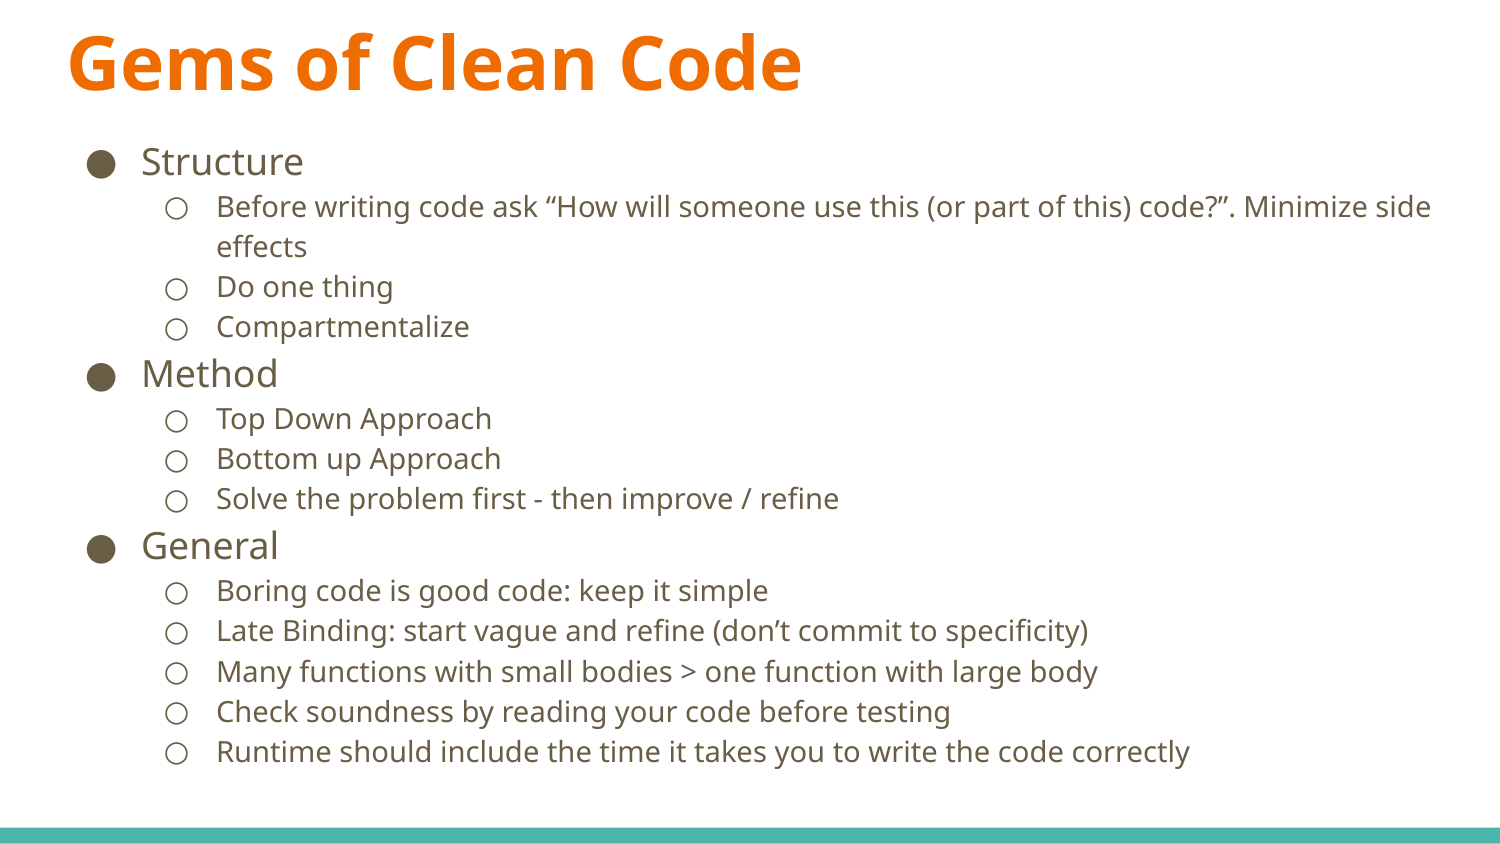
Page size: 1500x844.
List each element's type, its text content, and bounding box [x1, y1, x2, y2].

list Structure Before writing code ask “How will someone use this (or part of this) code?”. Minimize side effects Do one thing Compartmentalize Method Top Down Approach Bottom up Approach Solve the problem first - then improve / refine General Boring code is good code: keep it simple Late Binding: start vague and refine (don’t commit to specificity) Many functions with small bodies > one function with large body Check soundness by reading your code before testing Runtime should include the time it takes you to write the code correctly [51, 116, 1449, 827]
title Gems of Clean Code [51, 0, 1449, 116]
